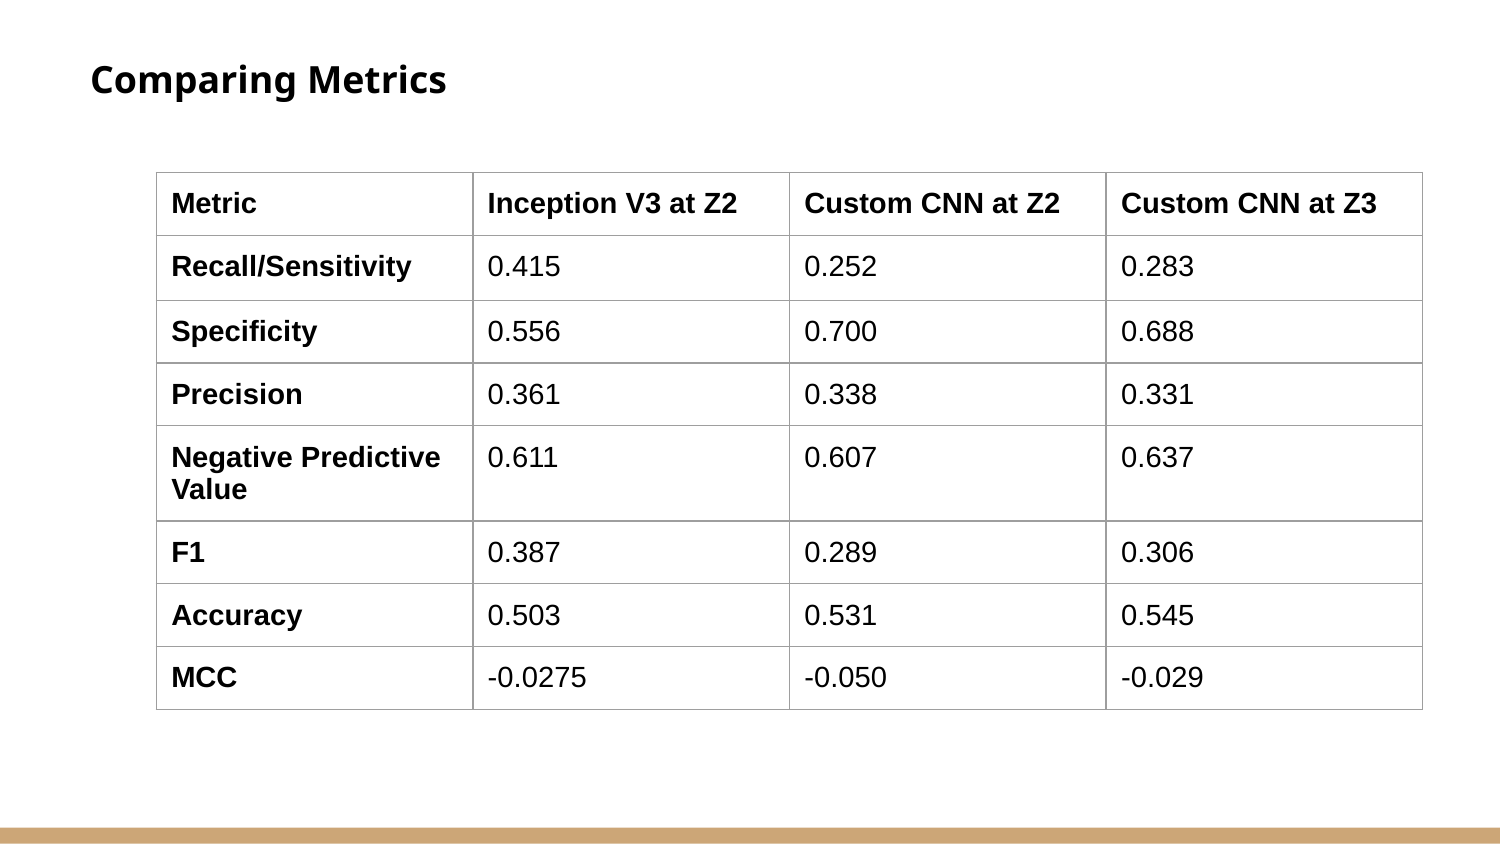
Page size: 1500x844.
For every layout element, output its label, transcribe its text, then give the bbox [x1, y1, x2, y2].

table_cell Specificity [157, 301, 472, 362]
table_cell 0.331 [1107, 364, 1422, 425]
table_cell 0.283 [1107, 236, 1422, 300]
table_cell -0.029 [1107, 647, 1422, 709]
table_header Metric [157, 173, 472, 235]
table_cell -0.0275 [474, 647, 789, 709]
table_cell 0.611 [474, 426, 789, 520]
table_header Custom CNN at Z2 [790, 173, 1105, 235]
table_cell 0.556 [474, 301, 789, 362]
table_cell 0.700 [790, 301, 1105, 362]
table_cell 0.415 [474, 236, 789, 300]
title Comparing Metrics [0, 26, 1301, 116]
table_cell 0.637 [1107, 426, 1422, 520]
table_cell 0.545 [1107, 584, 1422, 646]
table_cell Recall/Sensitivity [157, 236, 472, 300]
table_cell Negative Predictive Value [157, 426, 472, 520]
table_cell 0.306 [1107, 522, 1422, 583]
table_cell Accuracy [157, 584, 472, 646]
table_cell -0.050 [790, 647, 1105, 709]
table_header Custom CNN at Z3 [1107, 173, 1422, 235]
table_cell 0.361 [474, 364, 789, 425]
table_cell 0.387 [474, 522, 789, 583]
table_cell 0.338 [790, 364, 1105, 425]
table_cell F1 [157, 522, 472, 583]
table_cell 0.252 [790, 236, 1105, 300]
table_cell Precision [157, 364, 472, 425]
table_cell 0.289 [790, 522, 1105, 583]
table_cell 0.531 [790, 584, 1105, 646]
table_header Inception V3 at Z2 [474, 173, 789, 235]
table_cell MCC [157, 647, 472, 709]
table_cell 0.688 [1107, 301, 1422, 362]
table_cell 0.607 [790, 426, 1105, 520]
table_cell 0.503 [474, 584, 789, 646]
